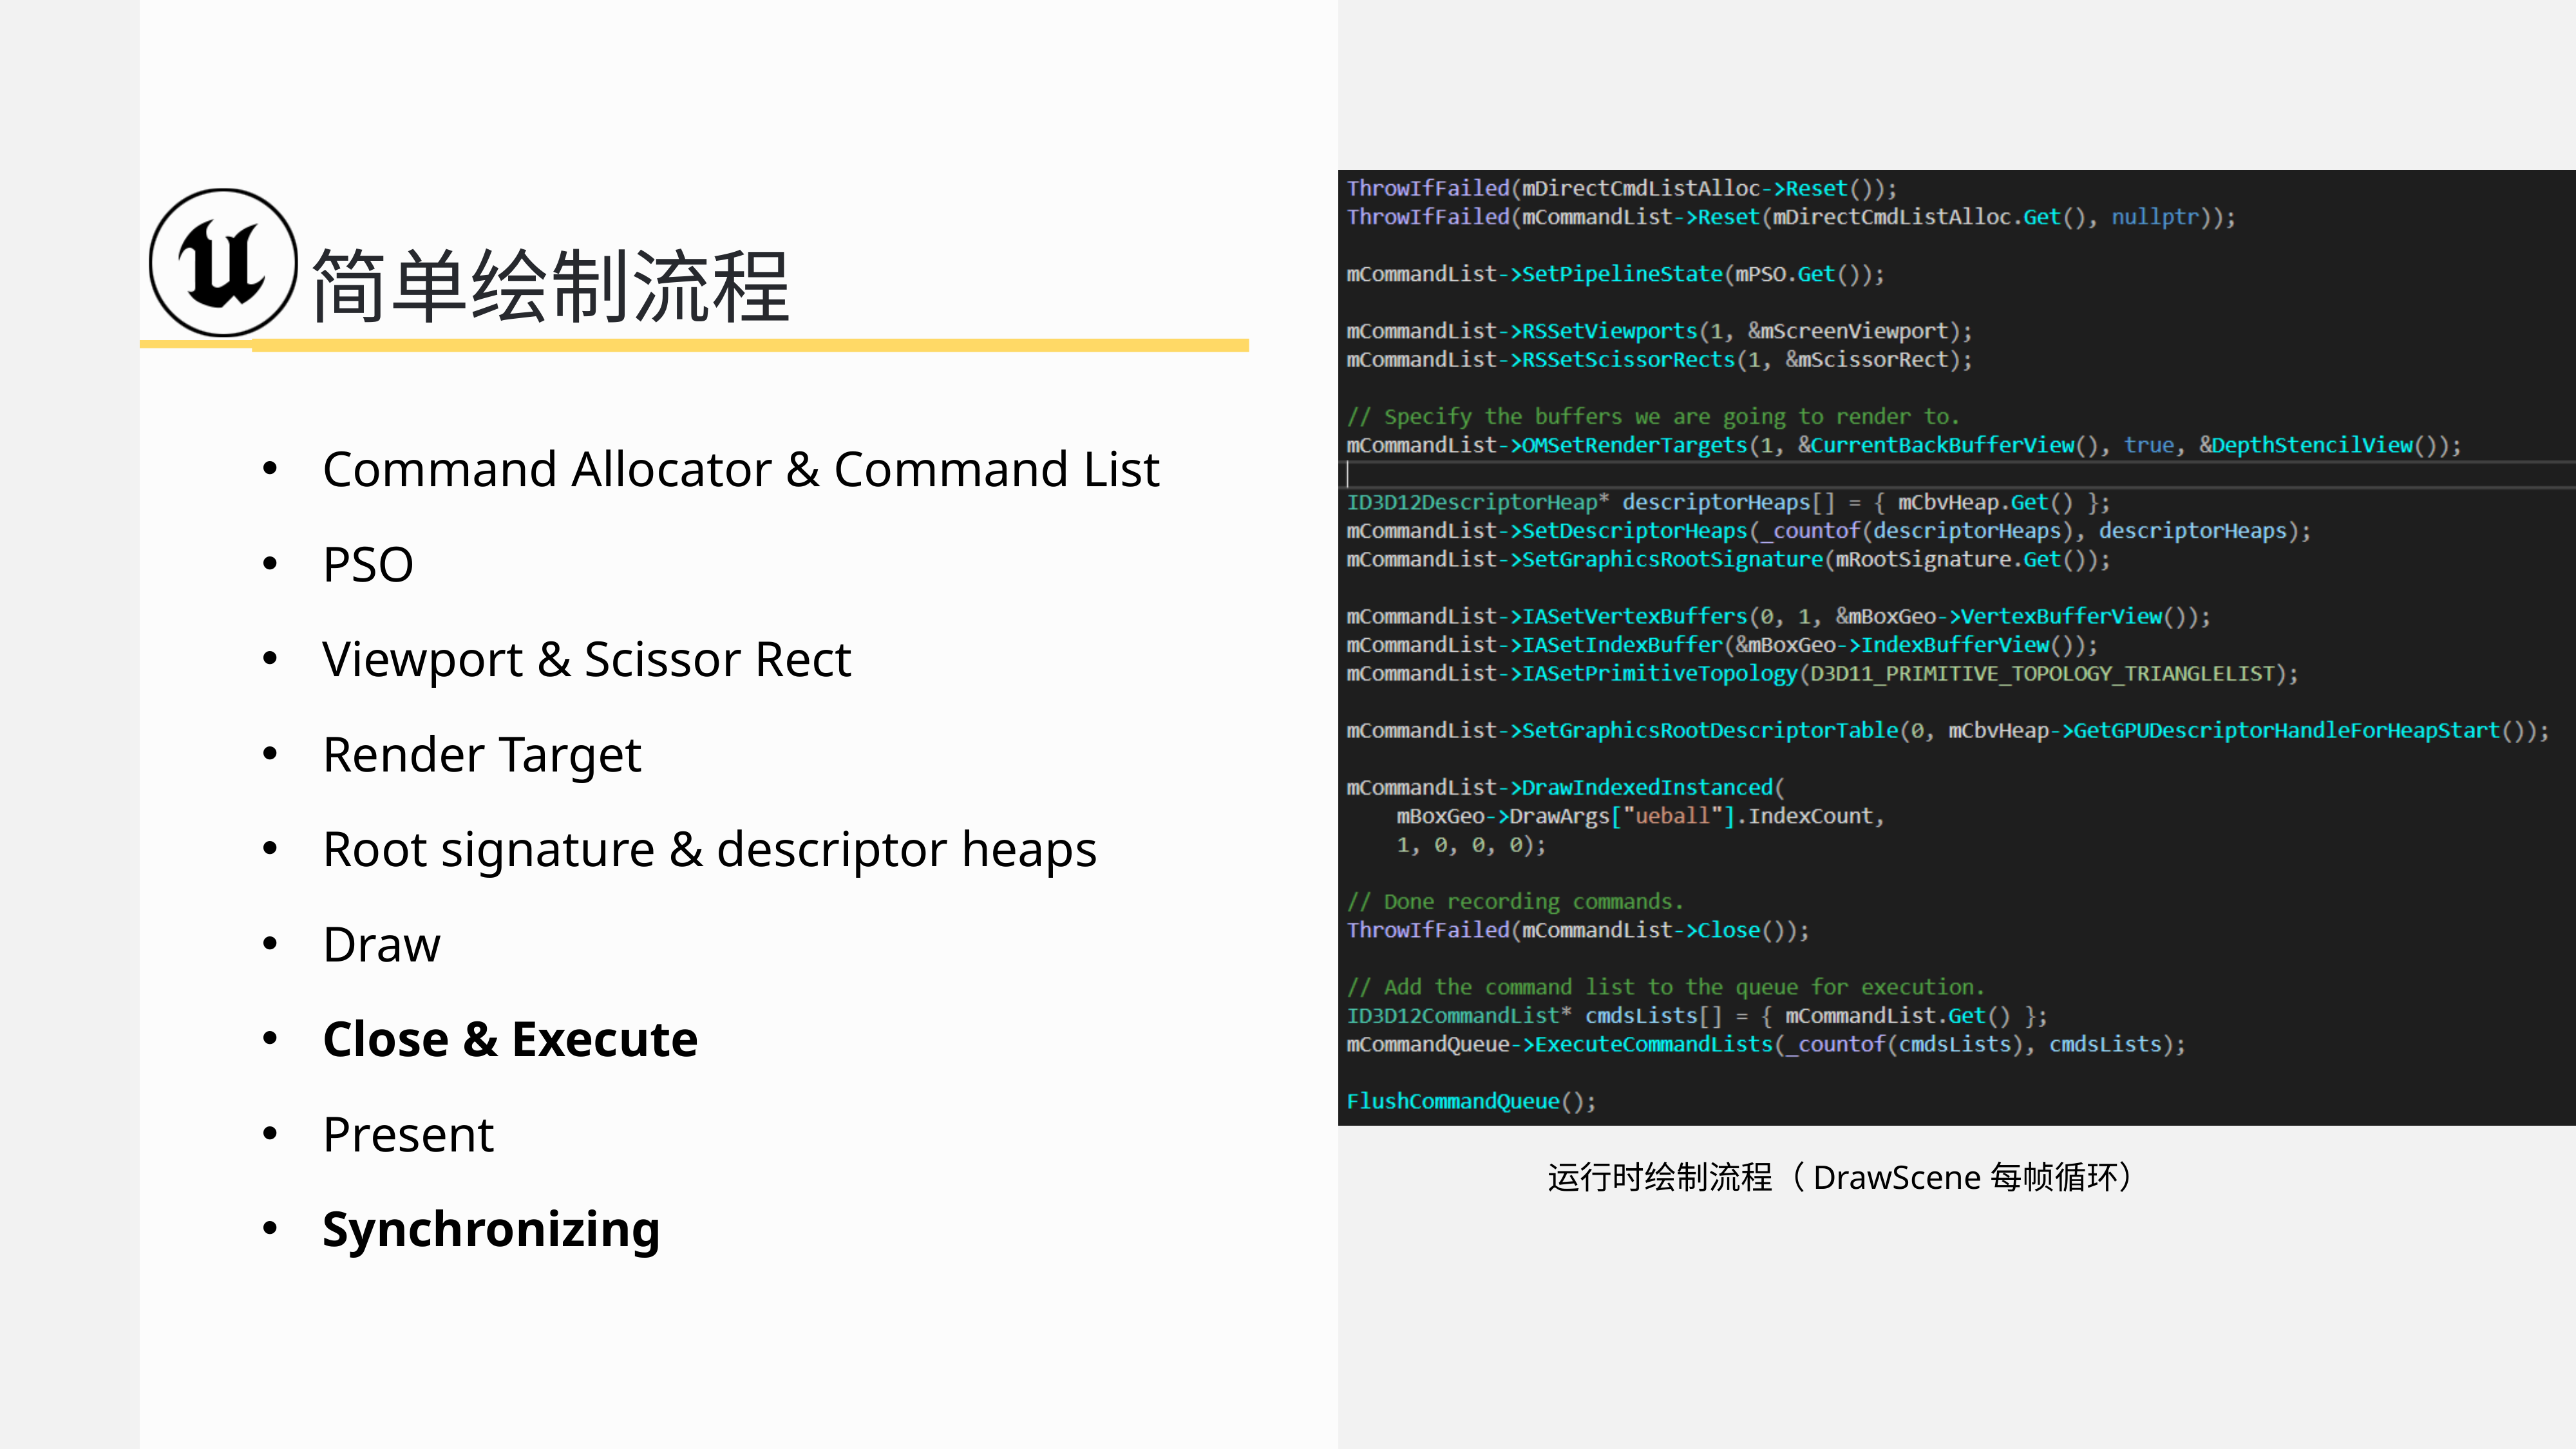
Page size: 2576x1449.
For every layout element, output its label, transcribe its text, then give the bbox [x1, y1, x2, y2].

text_box 运行时绘制流程（DrawScene每帧循环） [1542, 1151, 2283, 1201]
picture [1338, 170, 2576, 1126]
picture [146, 186, 299, 339]
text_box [139, 0, 1339, 1449]
